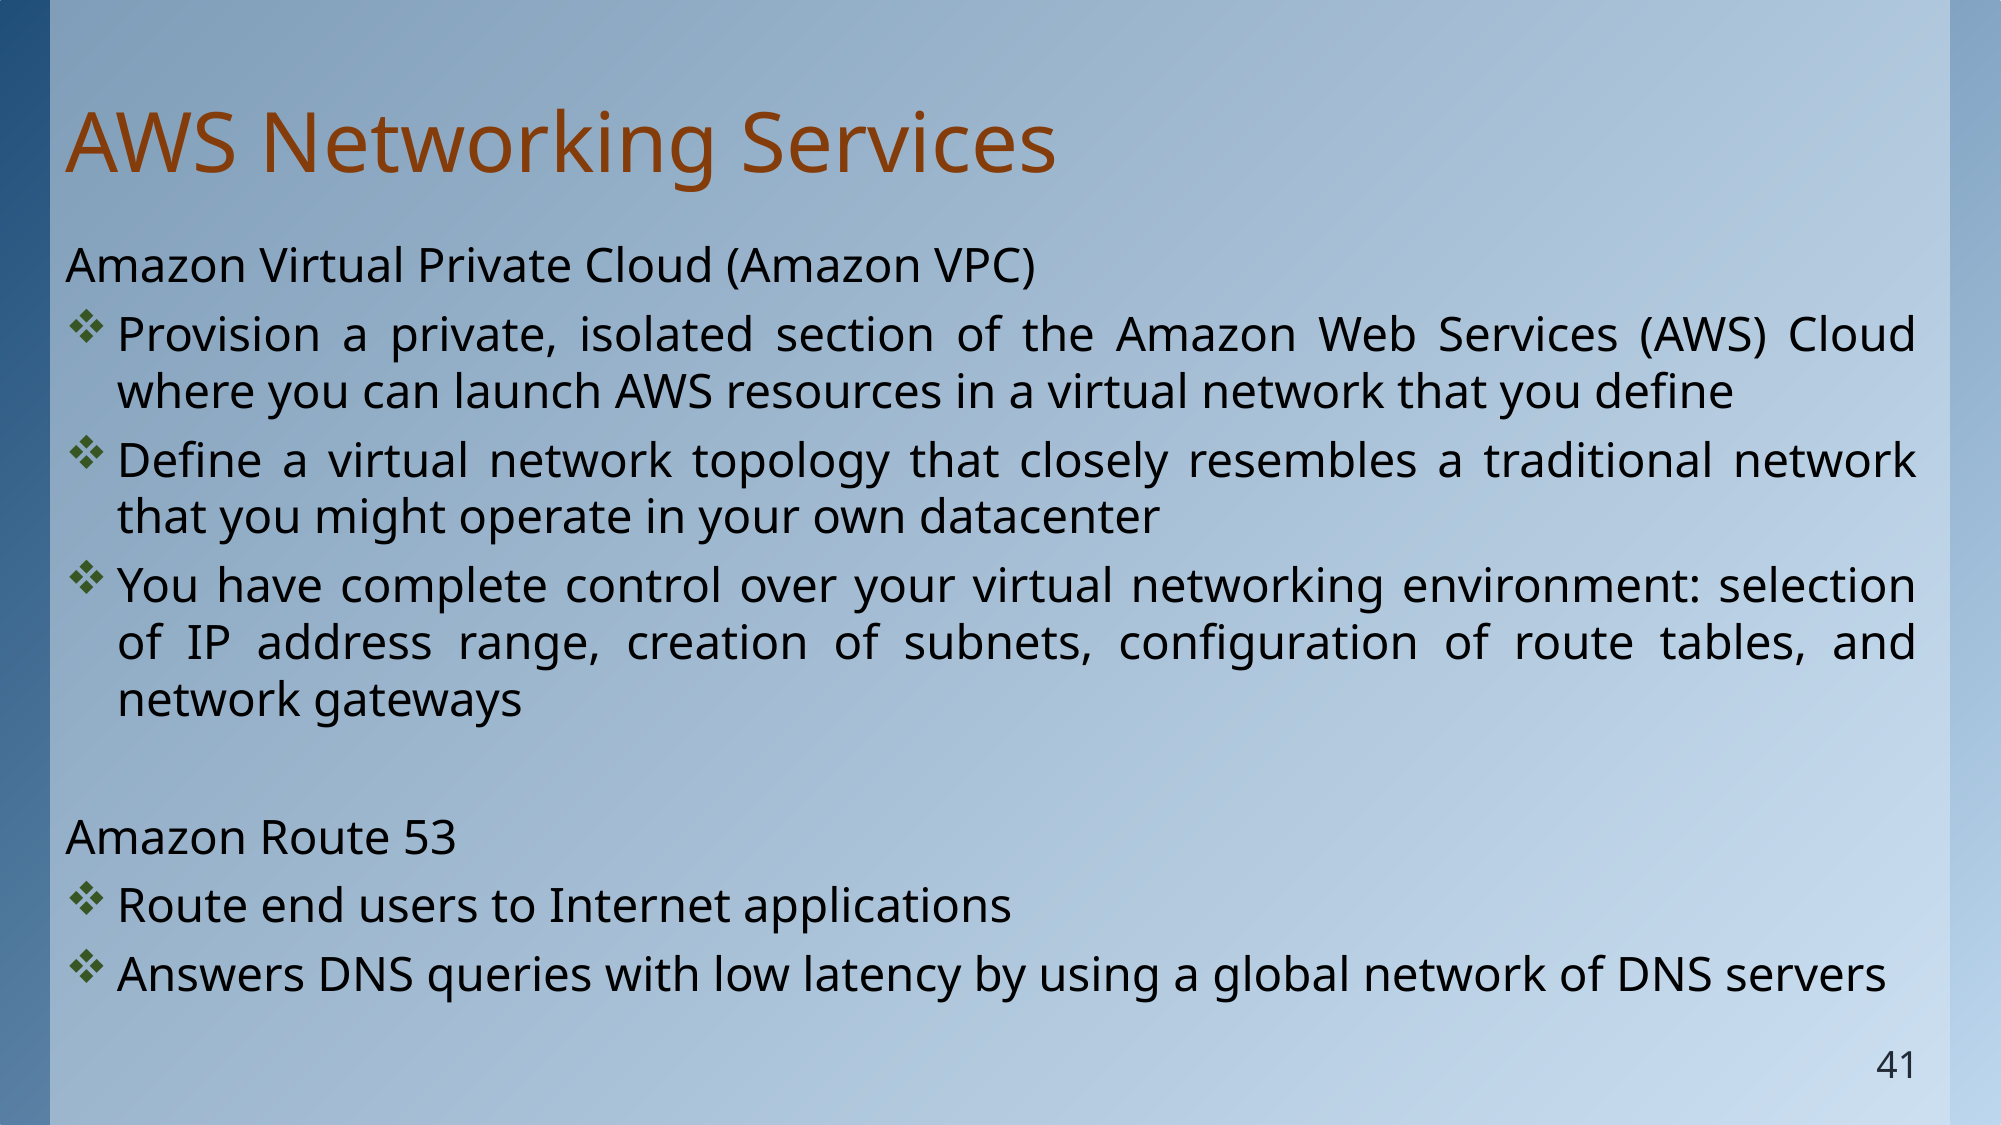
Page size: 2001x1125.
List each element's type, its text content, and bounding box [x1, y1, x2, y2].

slide_number 41 [1757, 1050, 1940, 1103]
list Amazon Virtual Private Cloud (Amazon VPC) Provision a private, isolated section of the Amazon Web Services (AWS) Cloud where you can launch AWS resources in a virtual network that you define Define a virtual network topology that closely resembles a traditional network that you might operate in your own datacenter You have complete control over your virtual networking environment: selection of IP address range, creation of subnets, configuration of route tables, and network gateways Amazon Route 53 Route end users to Internet applications Answers DNS queries with low latency by using a global network of DNS servers [45, 224, 1940, 1025]
title AWS Networking Services [45, 12, 1940, 200]
